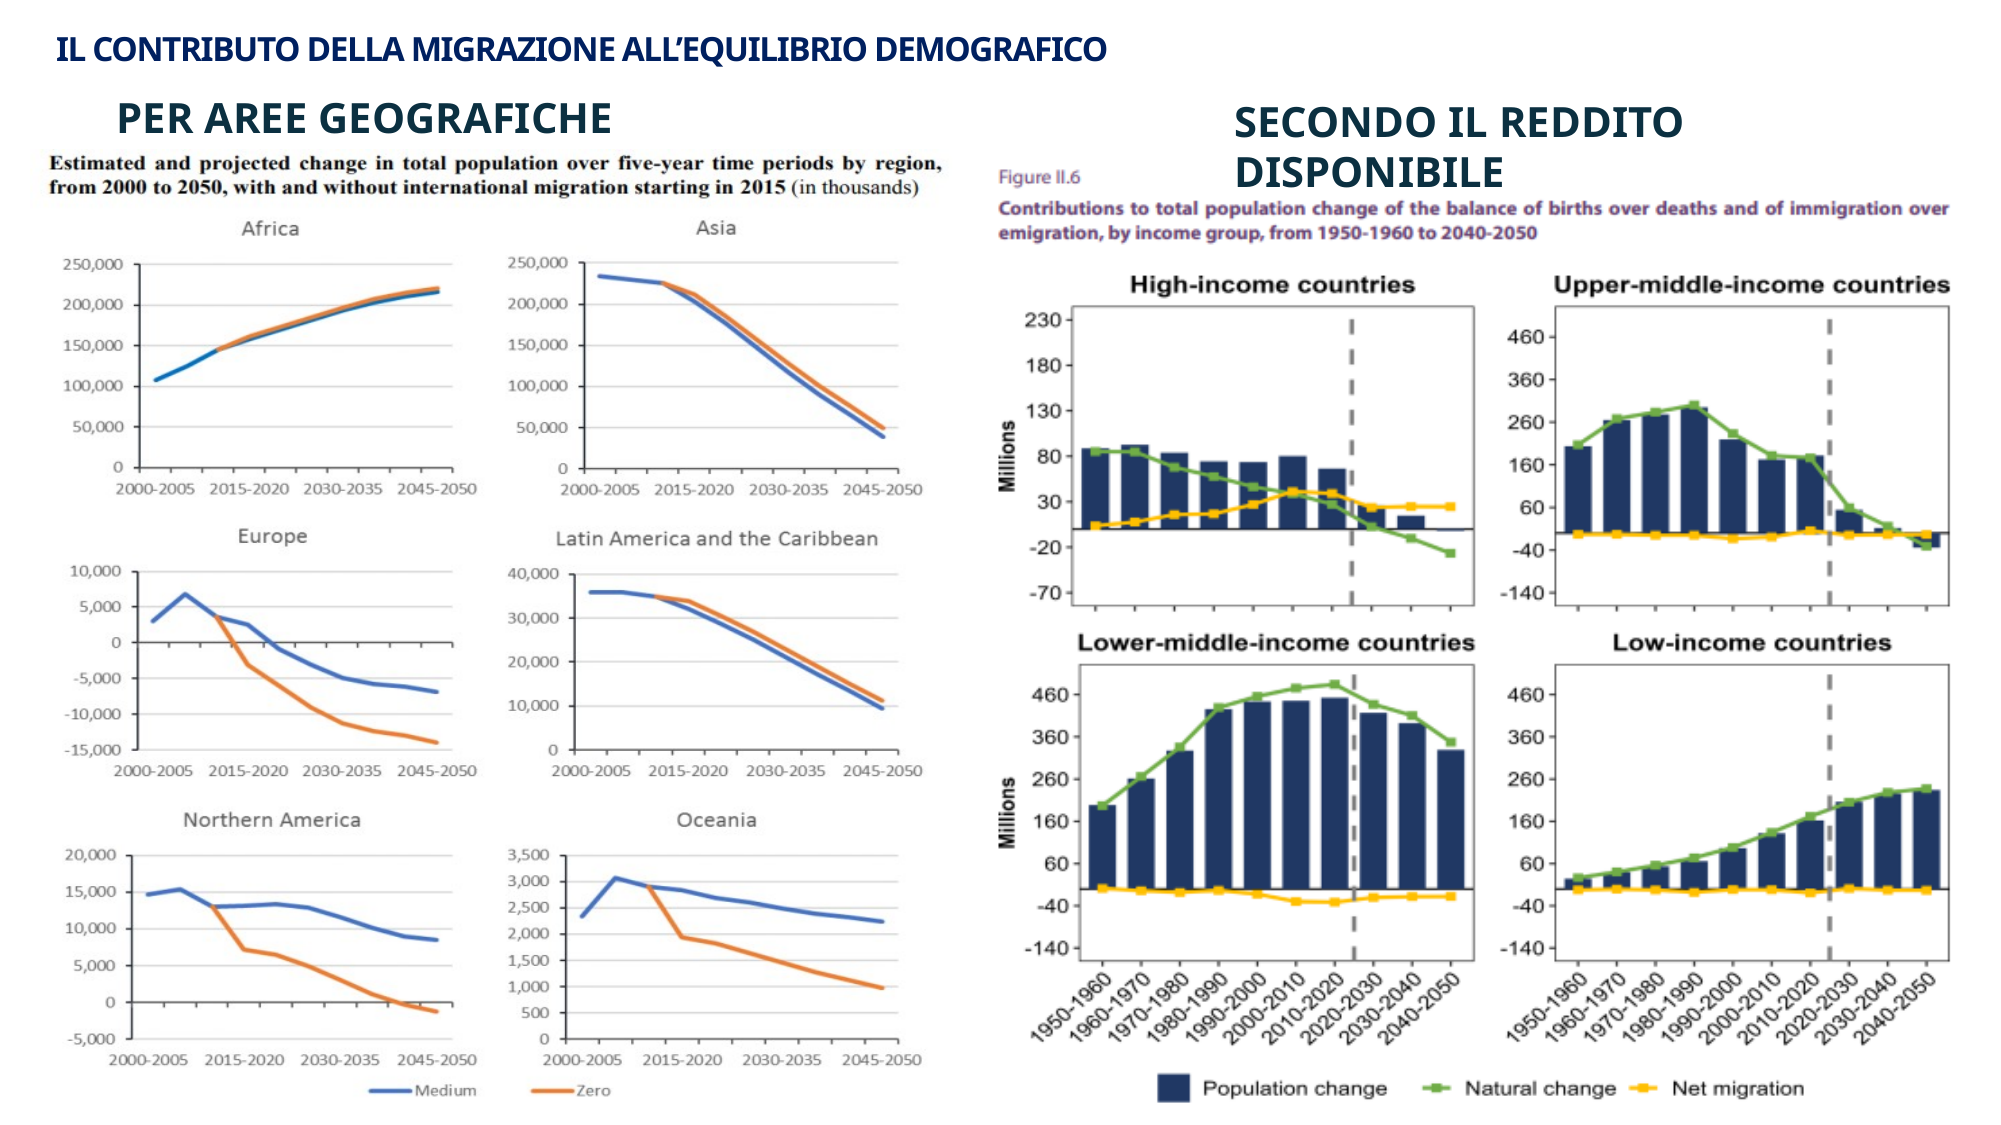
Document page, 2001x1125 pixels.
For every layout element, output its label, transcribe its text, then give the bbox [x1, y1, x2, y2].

text_box Secondo il reddito disponibile [1217, 88, 1836, 149]
text_box [30, 149, 953, 1105]
picture [960, 149, 1971, 1106]
text_box IL CONTRIBUTO DELLA MIGRAZIONE ALL’EQUILIBRIO DEMOGRAFICO [54, 26, 1699, 69]
text_box Per aree geografiche [99, 84, 718, 150]
